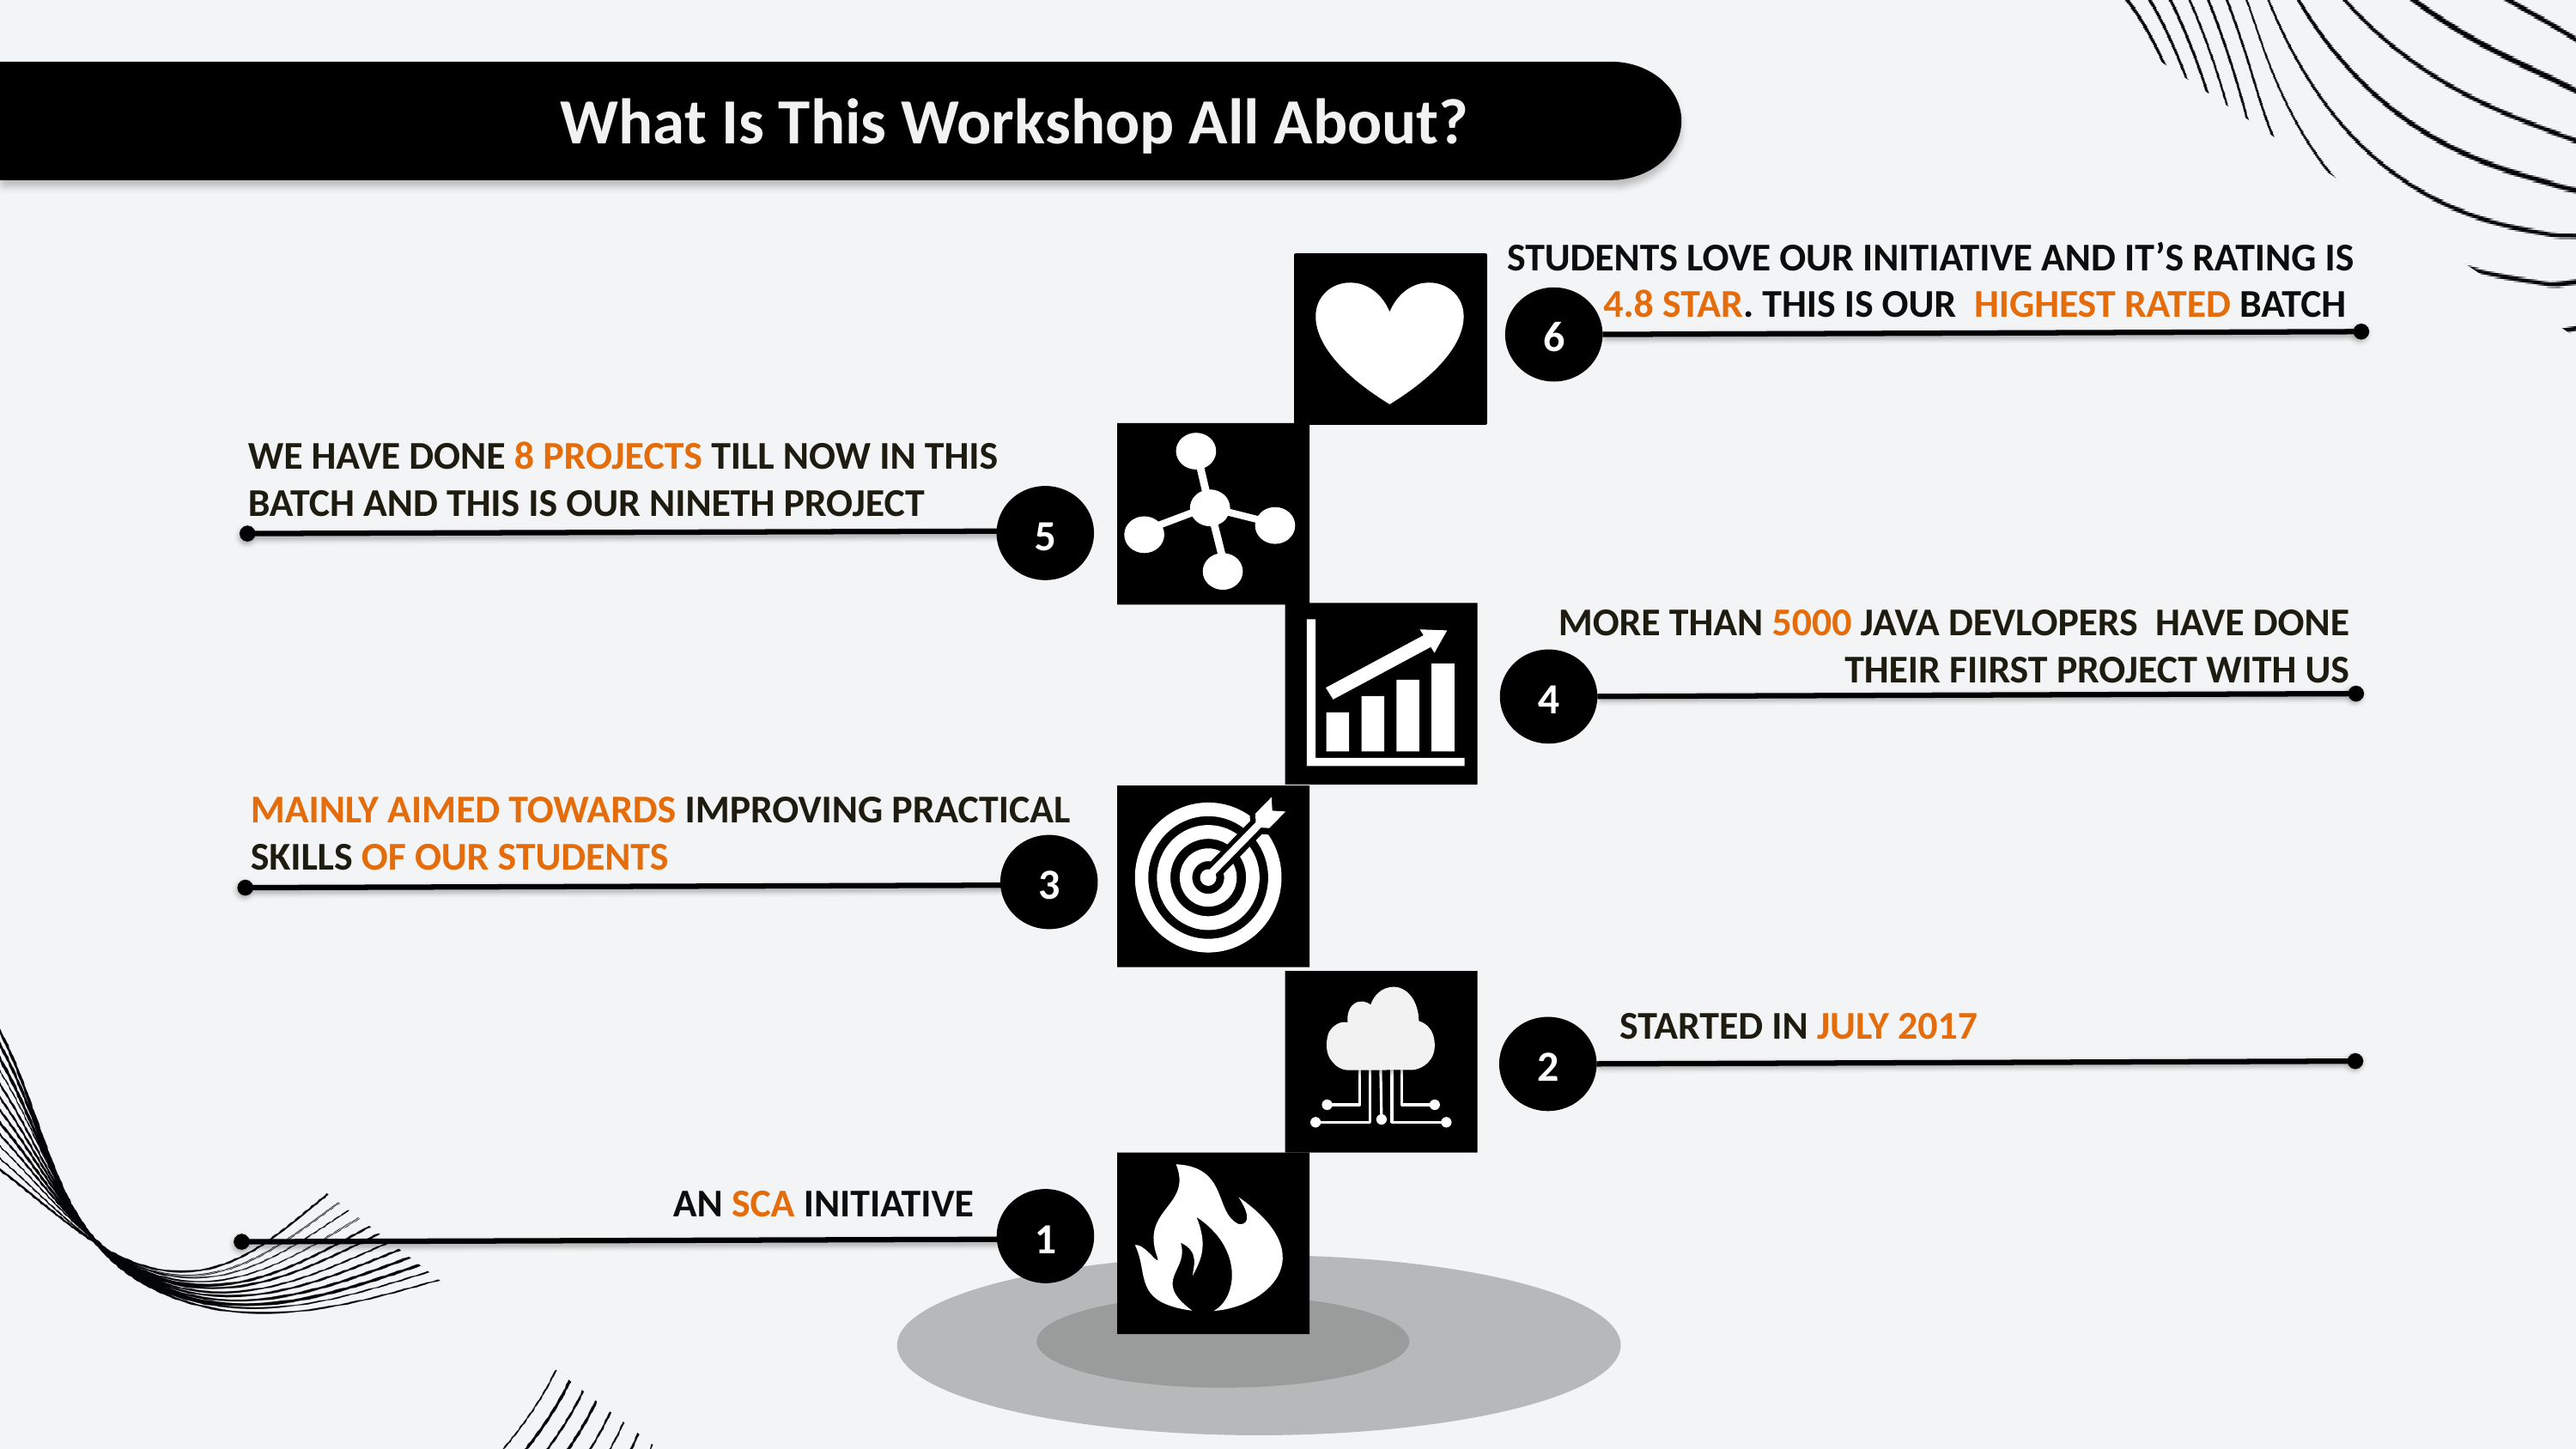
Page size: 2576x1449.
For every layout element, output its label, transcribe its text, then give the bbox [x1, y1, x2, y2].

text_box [1504, 287, 1603, 382]
text_box [1601, 685, 2365, 702]
text_box [234, 1234, 992, 1250]
text_box WE HAVE DONE 8 PROJECTS TILL NOW IN THIS BATCH AND THIS IS OUR NINETH PROJECT [241, 423, 1030, 530]
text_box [996, 485, 1095, 581]
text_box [1315, 986, 1447, 1123]
text_box [1296, 328, 1485, 423]
text_box [237, 879, 995, 896]
text_box [301, 124, 1347, 372]
text_box [239, 525, 992, 542]
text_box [1498, 1016, 1597, 1112]
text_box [996, 1188, 1095, 1284]
text_box STARTED IN JULY 2017 [1481, 993, 1984, 1053]
text_box [1607, 323, 2370, 340]
text_box [0, 61, 1682, 180]
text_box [896, 1254, 1621, 1436]
text_box [1601, 1052, 2364, 1070]
text_box What Is This Workshop All About? [554, 73, 1478, 164]
text_box [1347, 255, 1463, 311]
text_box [1116, 422, 1478, 1335]
text_box MORE THAN 5000 JAVA DEVLOPERS HAVE DONE THEIR FIIRST PROJECT WITH US [1524, 589, 2356, 692]
text_box [0, 941, 659, 1449]
text_box MAINLY AIMED TOWARDS IMPROVING PRACTICAL SKILLS OF OUR STUDENTS [244, 776, 1082, 883]
text_box [2068, 0, 2576, 338]
text_box STUDENTS LOVE OUR INITIATIVE AND IT’S RATING IS 4.8 STAR. THIS IS OUR HIGHEST RATED BATCH [1463, 224, 2361, 332]
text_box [999, 834, 1098, 930]
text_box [1499, 649, 1598, 744]
text_box AN SCA INITIATIVE [639, 1171, 989, 1232]
text_box [1346, 282, 1464, 404]
